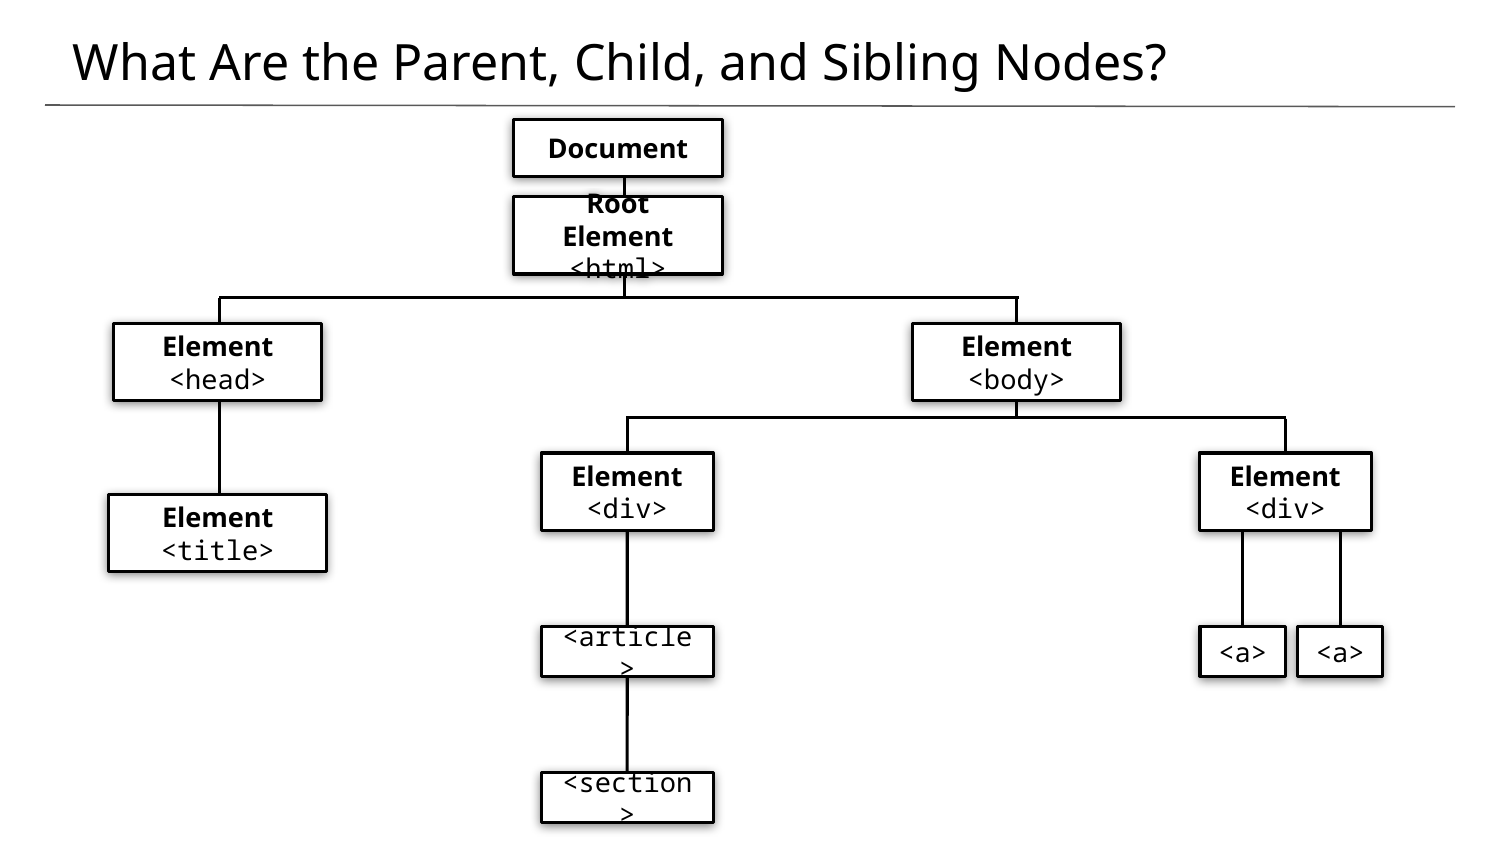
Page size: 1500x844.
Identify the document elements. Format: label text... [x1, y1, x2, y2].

text_box Element <body> [1021, 323, 1121, 401]
text_box Element <div> [631, 453, 714, 531]
text_box <section> [541, 772, 622, 823]
text_box <article> [632, 626, 714, 677]
title What Are the Parent, Child, and Sibling Nodes? [0, 0, 1500, 88]
text_box [10, 768, 1475, 844]
text_box Element <head> [113, 323, 215, 401]
text_box Element <title> [108, 494, 327, 572]
text_box <article> [541, 626, 622, 677]
text_box Element <div> [1199, 453, 1372, 531]
text_box <section> [632, 772, 714, 823]
text_box Element <head> [224, 323, 322, 401]
text_box Element <body> [912, 323, 1012, 401]
text_box Element <div> [541, 453, 623, 531]
text_box <a> [1297, 626, 1383, 677]
text_box Root Element <html> [513, 196, 620, 274]
text_box <a> [1200, 626, 1240, 677]
text_box Document [513, 119, 723, 177]
text_box Root Element <html> [629, 196, 723, 274]
text_box <a> [1246, 626, 1286, 677]
